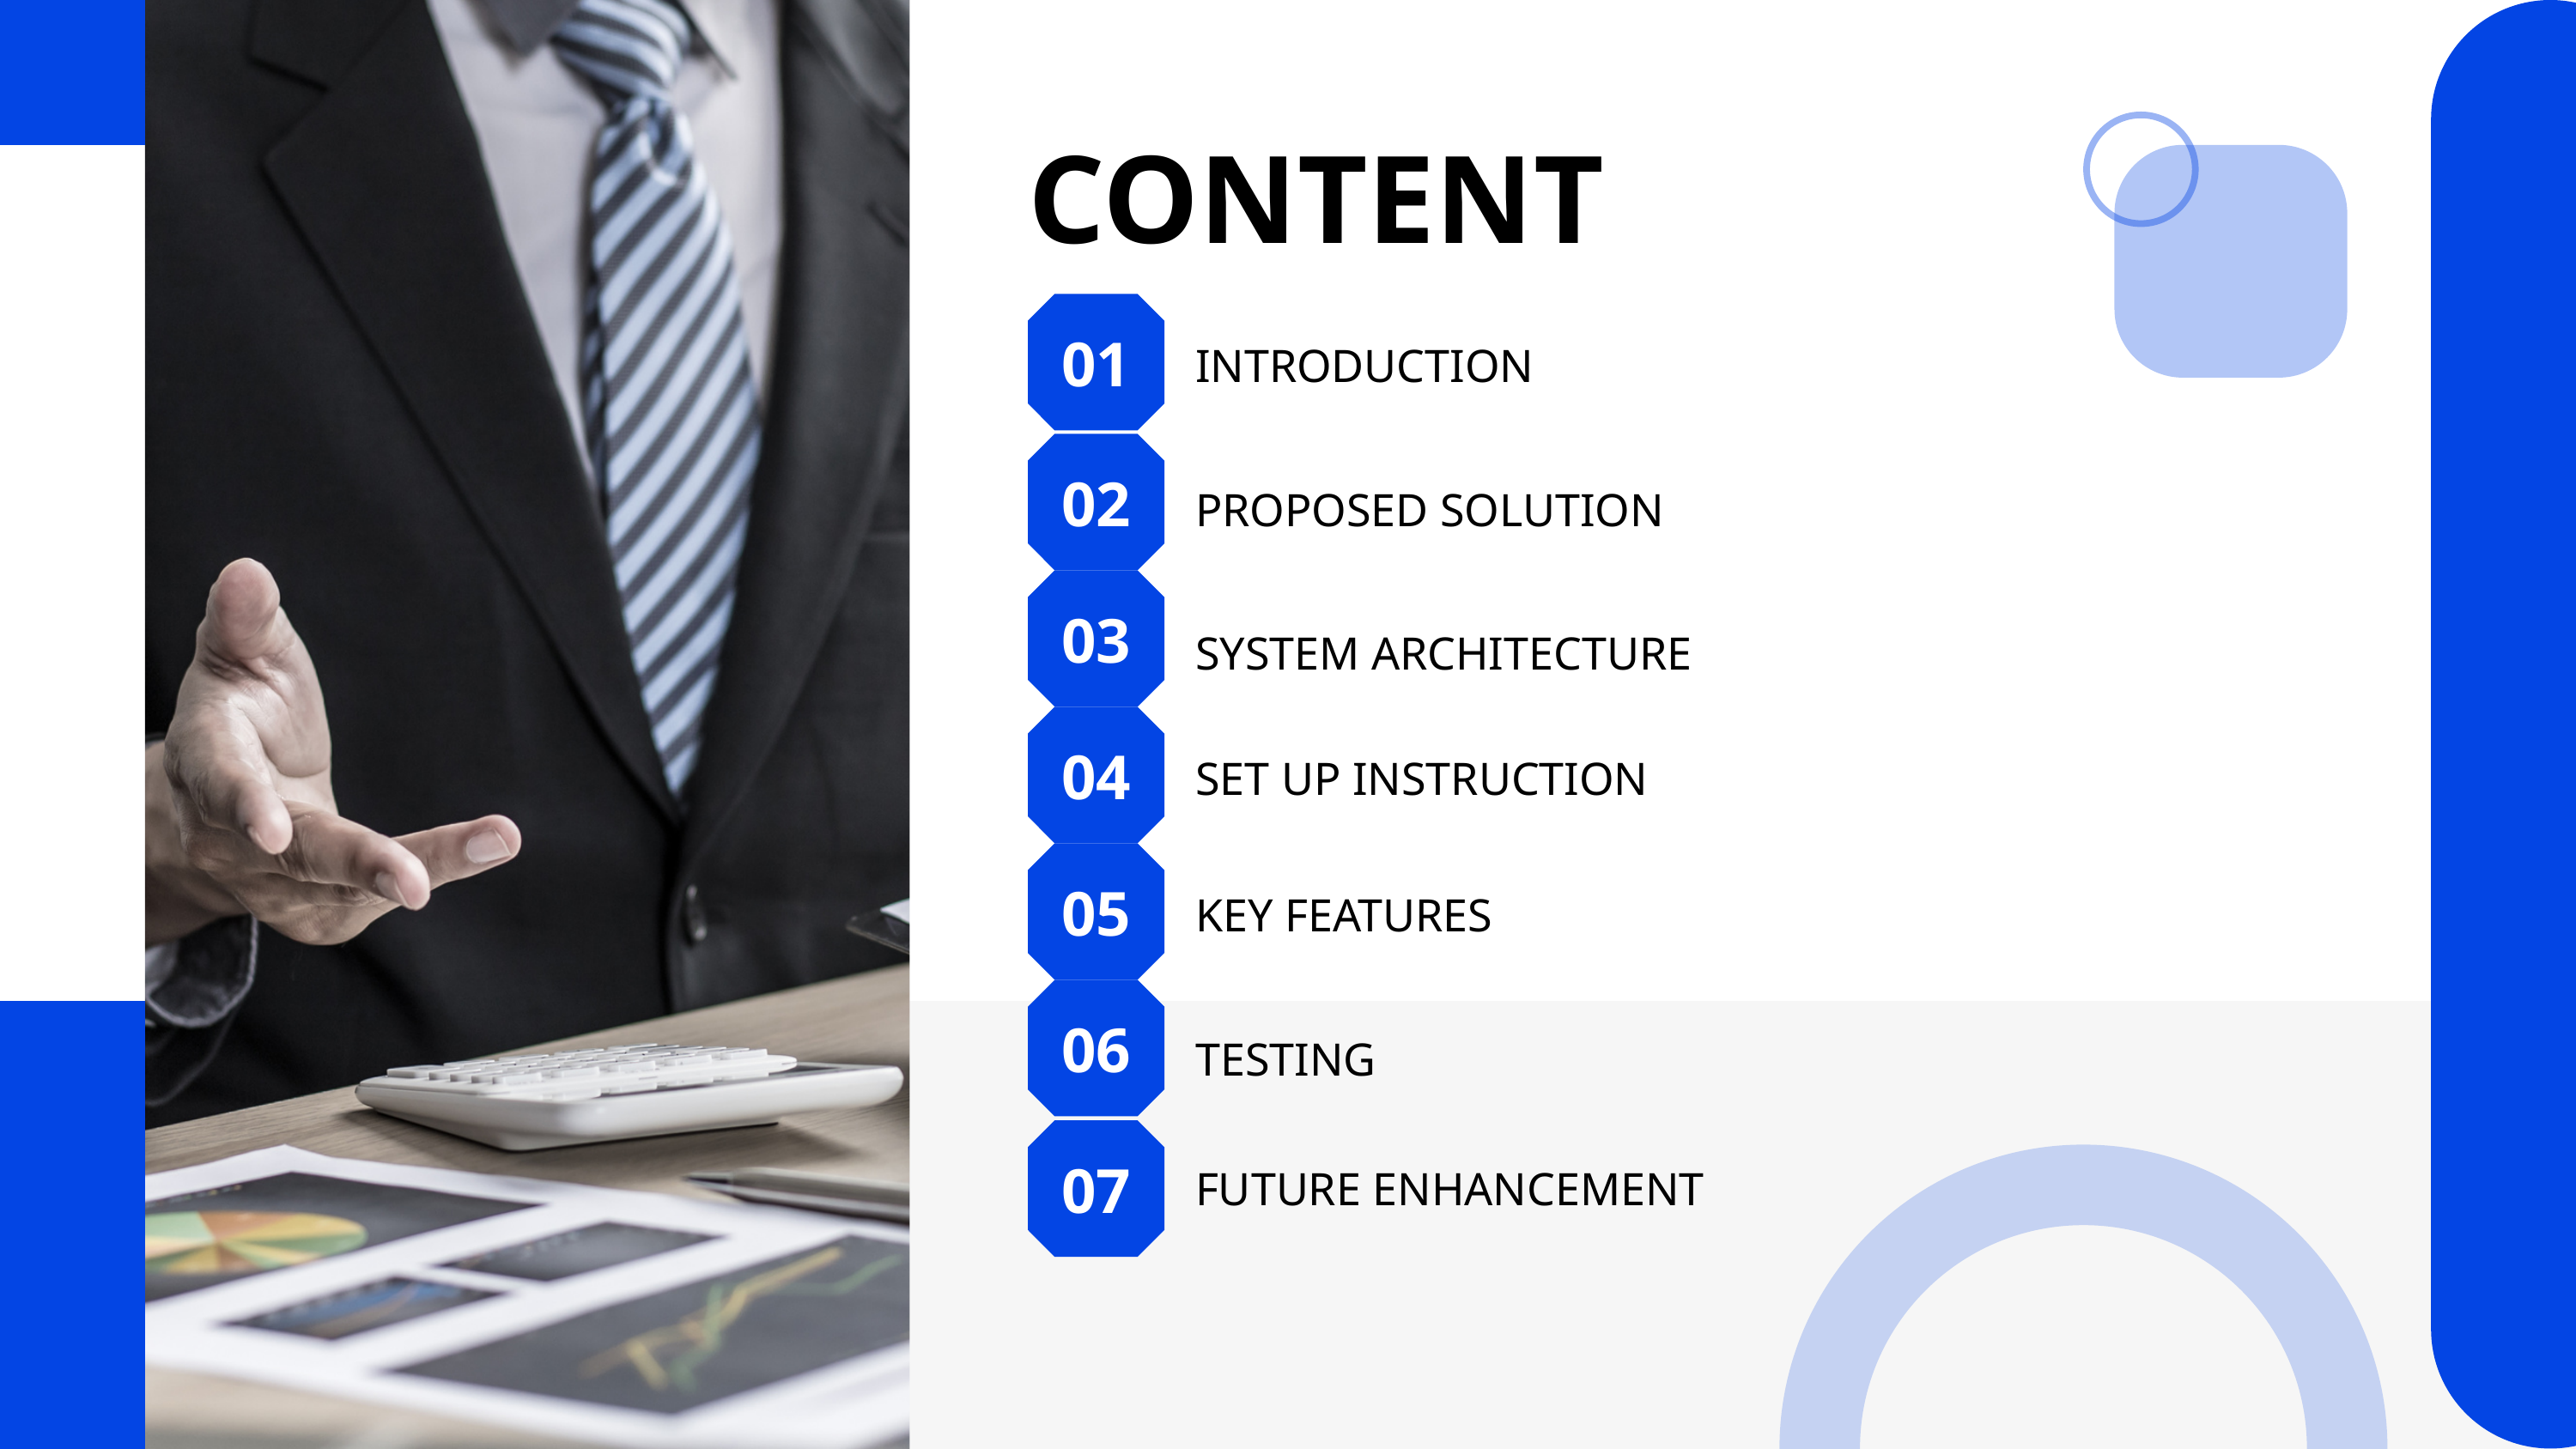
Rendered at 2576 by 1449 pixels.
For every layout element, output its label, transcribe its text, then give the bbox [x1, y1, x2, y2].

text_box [2430, 0, 2576, 1449]
text_box SET UP INSTRUCTION [1194, 742, 2231, 805]
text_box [1027, 843, 1165, 979]
text_box SYSTEM ARCHITECTURE [1194, 616, 2231, 680]
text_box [2114, 144, 2348, 379]
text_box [0, 0, 145, 145]
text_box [1027, 979, 1165, 1117]
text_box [1027, 1119, 1165, 1258]
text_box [1027, 433, 1165, 570]
text_box PROPOSED SOLUTION [1194, 472, 2231, 536]
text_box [1027, 294, 1165, 431]
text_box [2086, 114, 2196, 224]
text_box KEY FEATURES [1194, 878, 2231, 942]
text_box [0, 1000, 145, 1449]
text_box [144, 0, 910, 1449]
text_box CONTENT [1027, 97, 2084, 268]
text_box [913, 1000, 2427, 1449]
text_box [1027, 570, 1165, 706]
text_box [1027, 706, 1165, 843]
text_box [1819, 1185, 2348, 1449]
text_box INTRODUCTION [1194, 329, 2231, 392]
